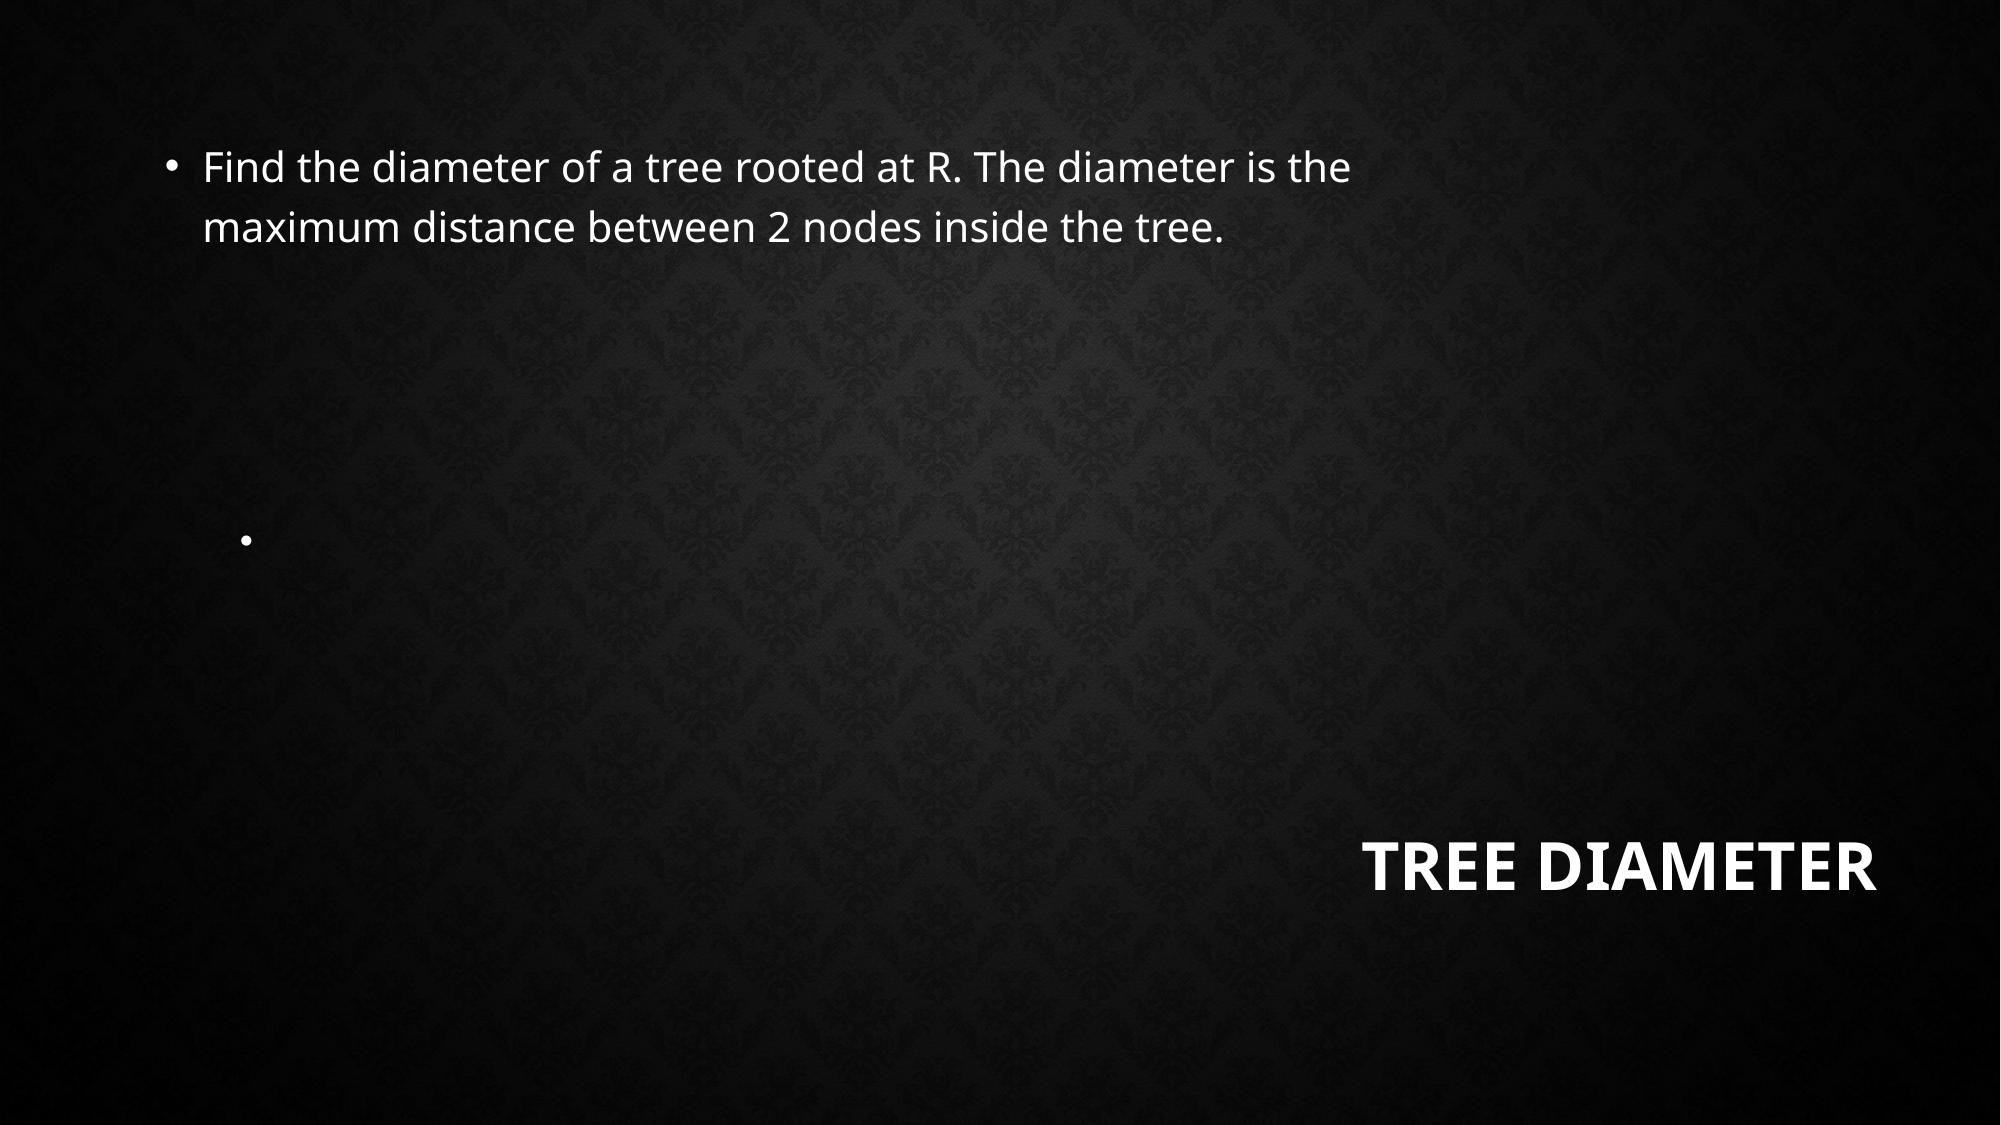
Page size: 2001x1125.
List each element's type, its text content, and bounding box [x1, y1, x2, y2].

title Tree Diameter [106, 750, 1894, 912]
text_box [0, 0, 2000, 1125]
